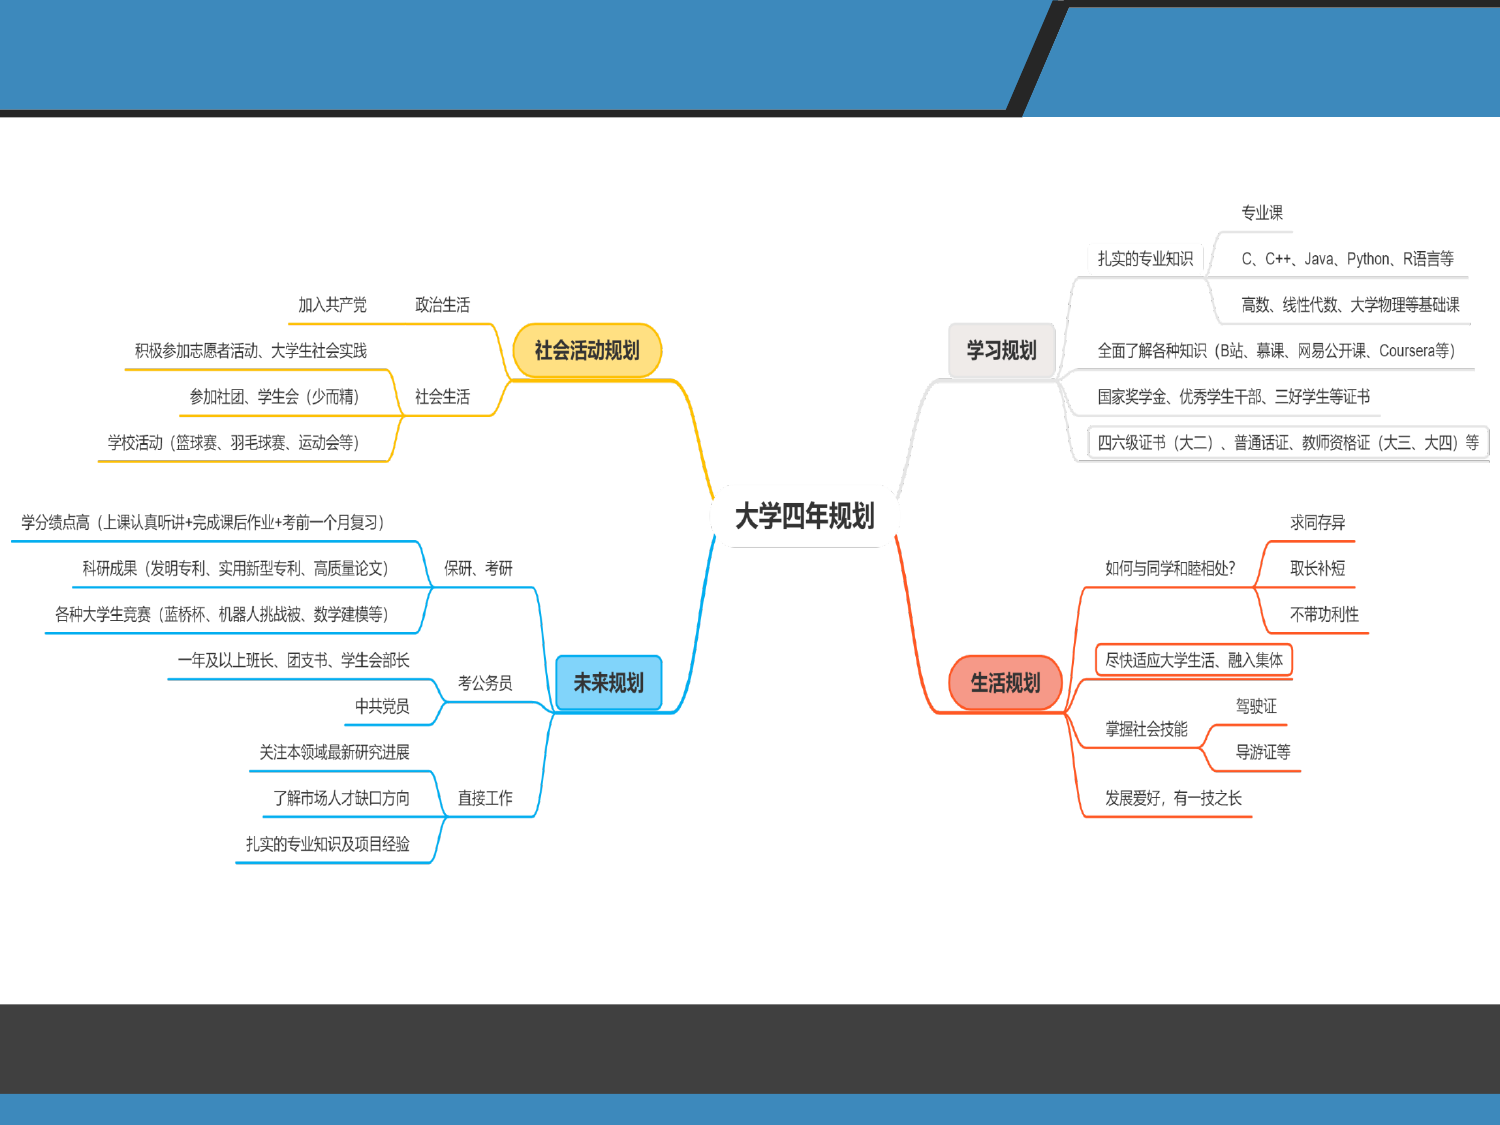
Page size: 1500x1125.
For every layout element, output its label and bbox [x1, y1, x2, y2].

picture [0, 186, 1500, 896]
